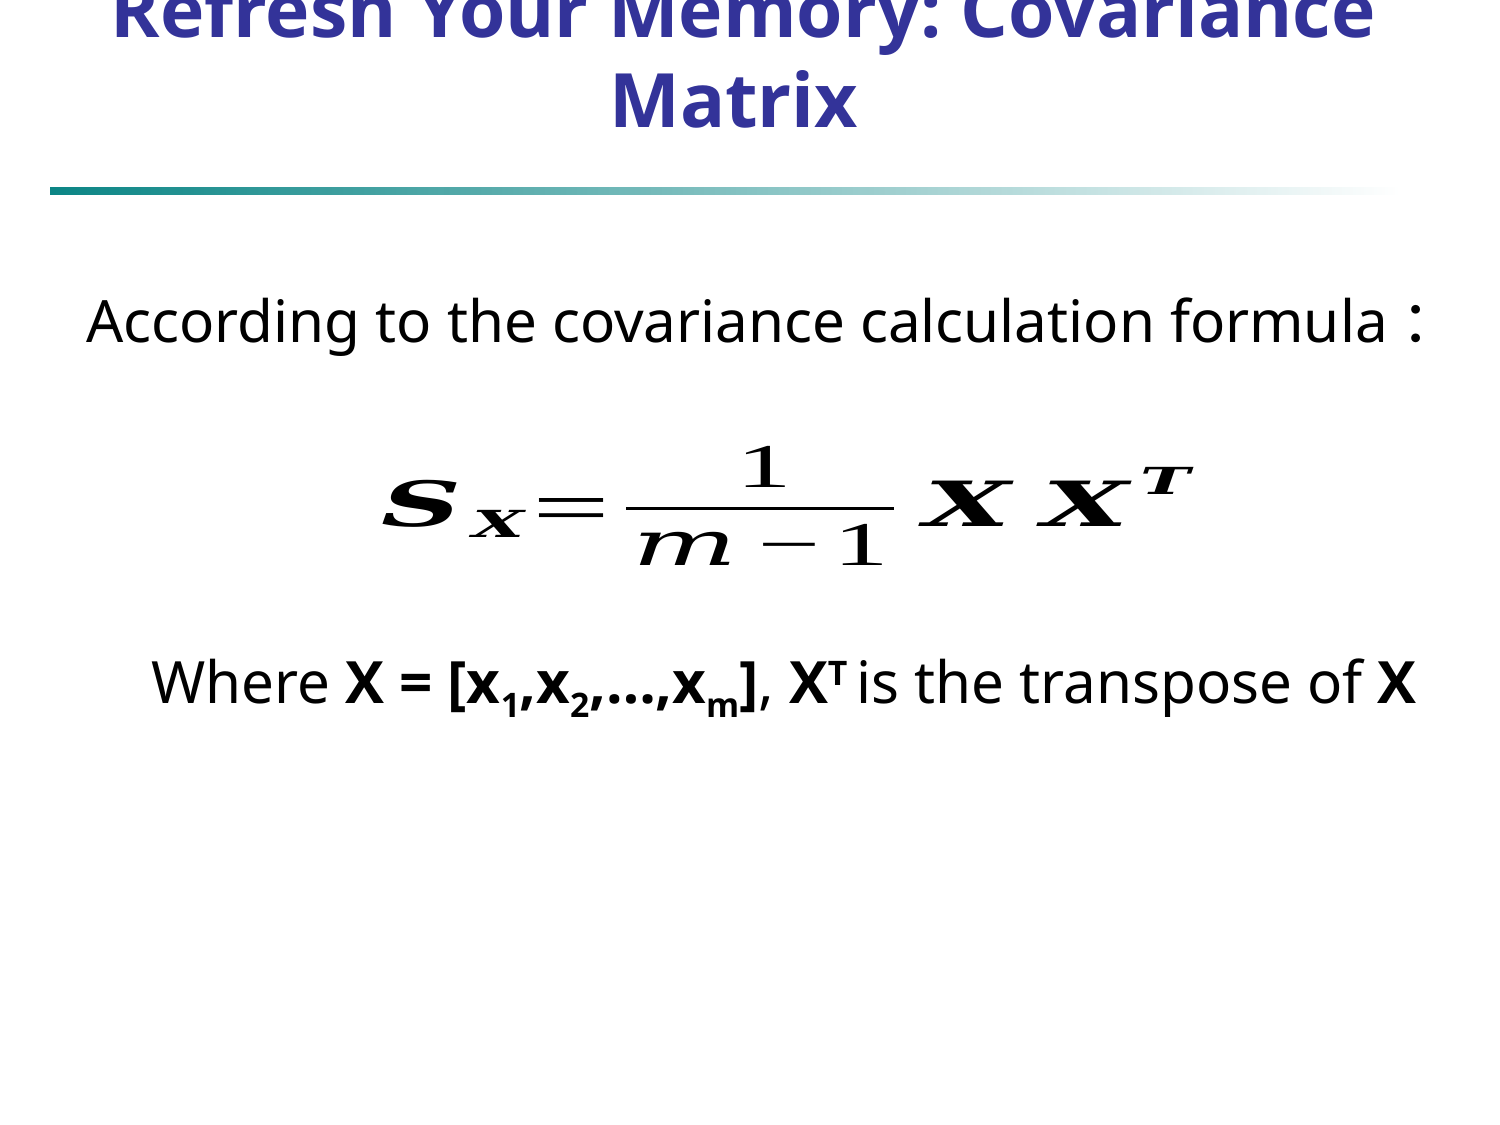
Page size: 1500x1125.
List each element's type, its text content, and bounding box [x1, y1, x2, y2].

text_box According to the covariance calculation formula： [71, 276, 1475, 362]
title Refresh Your Memory: Covariance Matrix [24, 50, 1463, 150]
text_box Where X = [x1,x2,…,xm], XT is the transpose of X [136, 637, 1432, 733]
